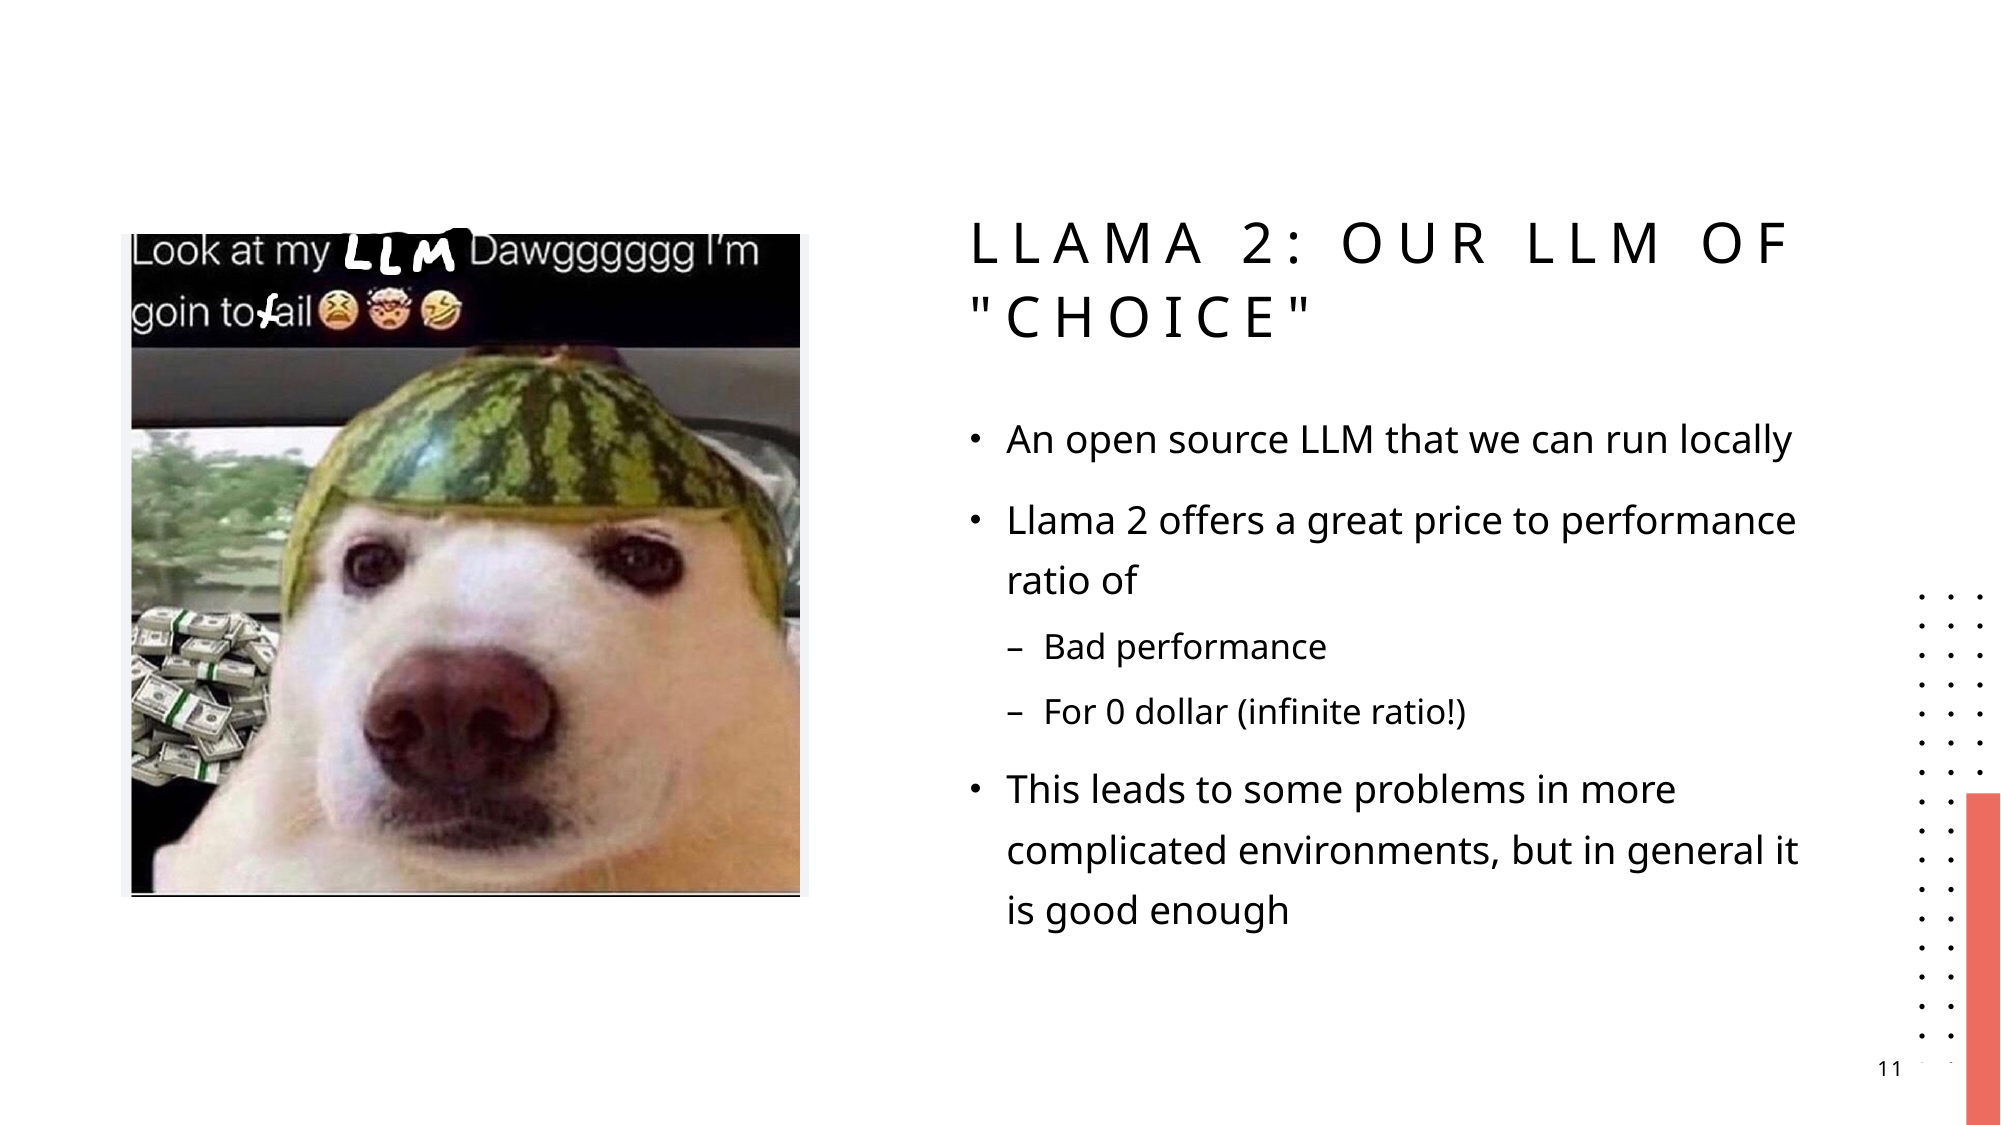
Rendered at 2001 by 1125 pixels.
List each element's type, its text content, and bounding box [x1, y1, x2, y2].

picture [1907, 582, 1994, 1064]
list An open source LLM that we can run locally Llama 2 offers a great price to performance ratio of Bad performance For 0 dollar (infinite ratio!) This leads to some problems in more complicated environments, but in general it is good enough [954, 393, 1824, 1000]
picture [121, 228, 809, 904]
title Llama 2: our llm of "choice" [954, 109, 1824, 357]
slide_number 11 [1831, 1040, 1919, 1101]
